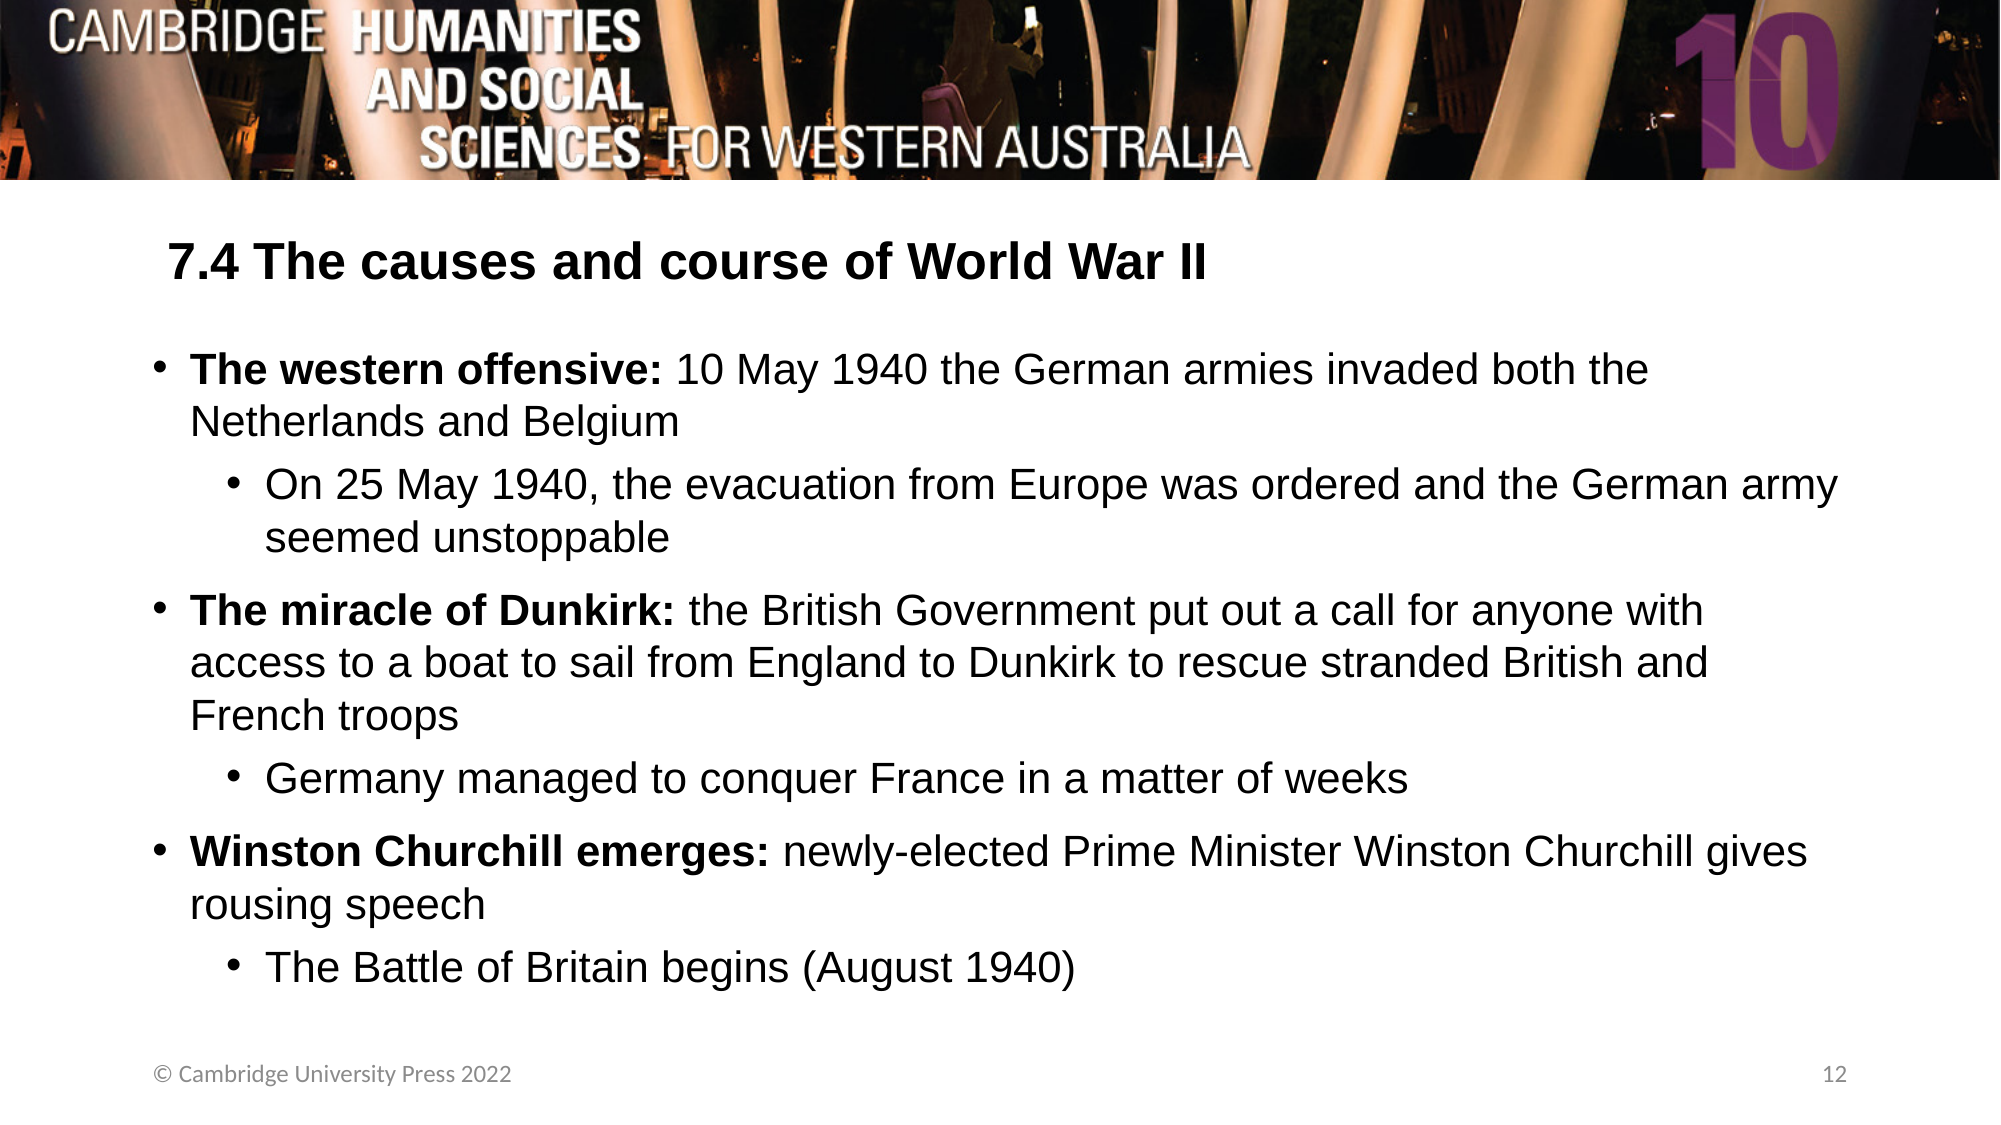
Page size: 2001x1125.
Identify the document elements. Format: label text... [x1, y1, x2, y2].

list The western offensive: 10 May 1940 the German armies invaded both the Netherlands and Belgium On 25 May 1940, the evacuation from Europe was ordered and the German army seemed unstoppable The miracle of Dunkirk: the British Government put out a call for anyone with access to a boat to sail from England to Dunkirk to rescue stranded British and French troops Germany managed to conquer France in a matter of weeks Winston Churchill emerges: newly-elected Prime Minister Winston Churchill gives rousing speech The Battle of Britain begins (August 1940) [137, 333, 1863, 1030]
slide_number 12 [1412, 1042, 1863, 1103]
slide_number © Cambridge University Press 2022 [137, 1042, 588, 1103]
title 7.4 The causes and course of World War II [137, 192, 1863, 333]
picture [0, 0, 2000, 180]
